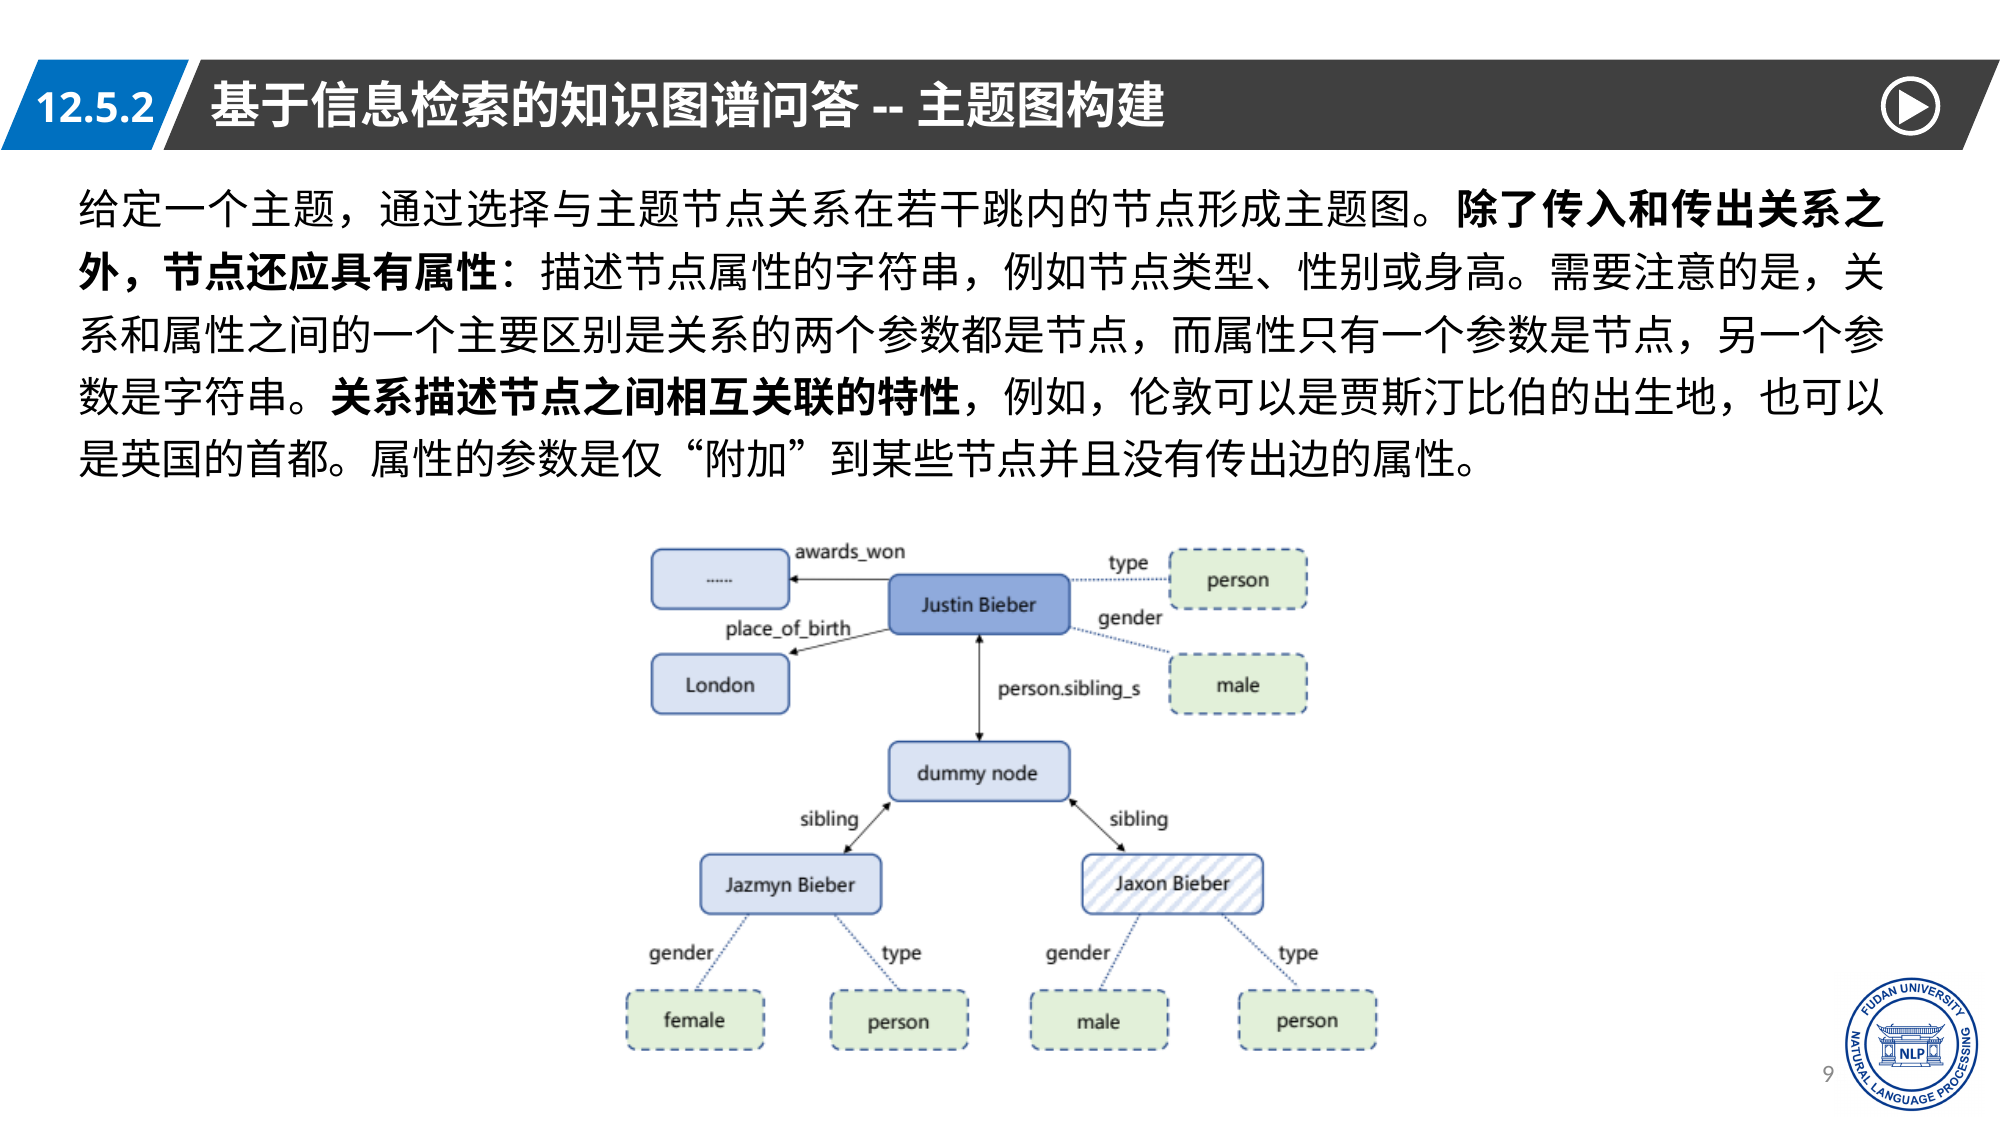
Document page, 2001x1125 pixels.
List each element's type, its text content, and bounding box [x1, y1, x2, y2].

text_box [1, 121, 157, 150]
slide_number 98 [1412, 1042, 1863, 1103]
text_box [1883, 78, 1939, 134]
text_box [163, 59, 2000, 150]
picture [1834, 972, 1985, 1117]
picture [560, 526, 1440, 1059]
text_box [32, 59, 189, 89]
text_box 给定一个主题，通过选择与主题节点关系在若干跳内的节点形成主题图。除了传入和传出关系之外，节点还应具有属性：描述节点属性的字符串，例如节点类型、性别或身高。需要注意的是，关系和属性之间的一个主要区别是关系的两个参数都是节点，而属性只有一个参数是节点，另一个参数是字符串。关系描述节点之间相互关联的特性，例如，伦敦可以是贾斯汀比伯的出生地，也可以是英国的首都。属性的参数是仅“附加”到某些节点并且没有传出边的属性。 [63, 163, 1900, 491]
text_box 基于信息检索的知识图谱问答--主题图构建 [195, 66, 1182, 142]
text_box 12.5.2 [13, 73, 177, 138]
